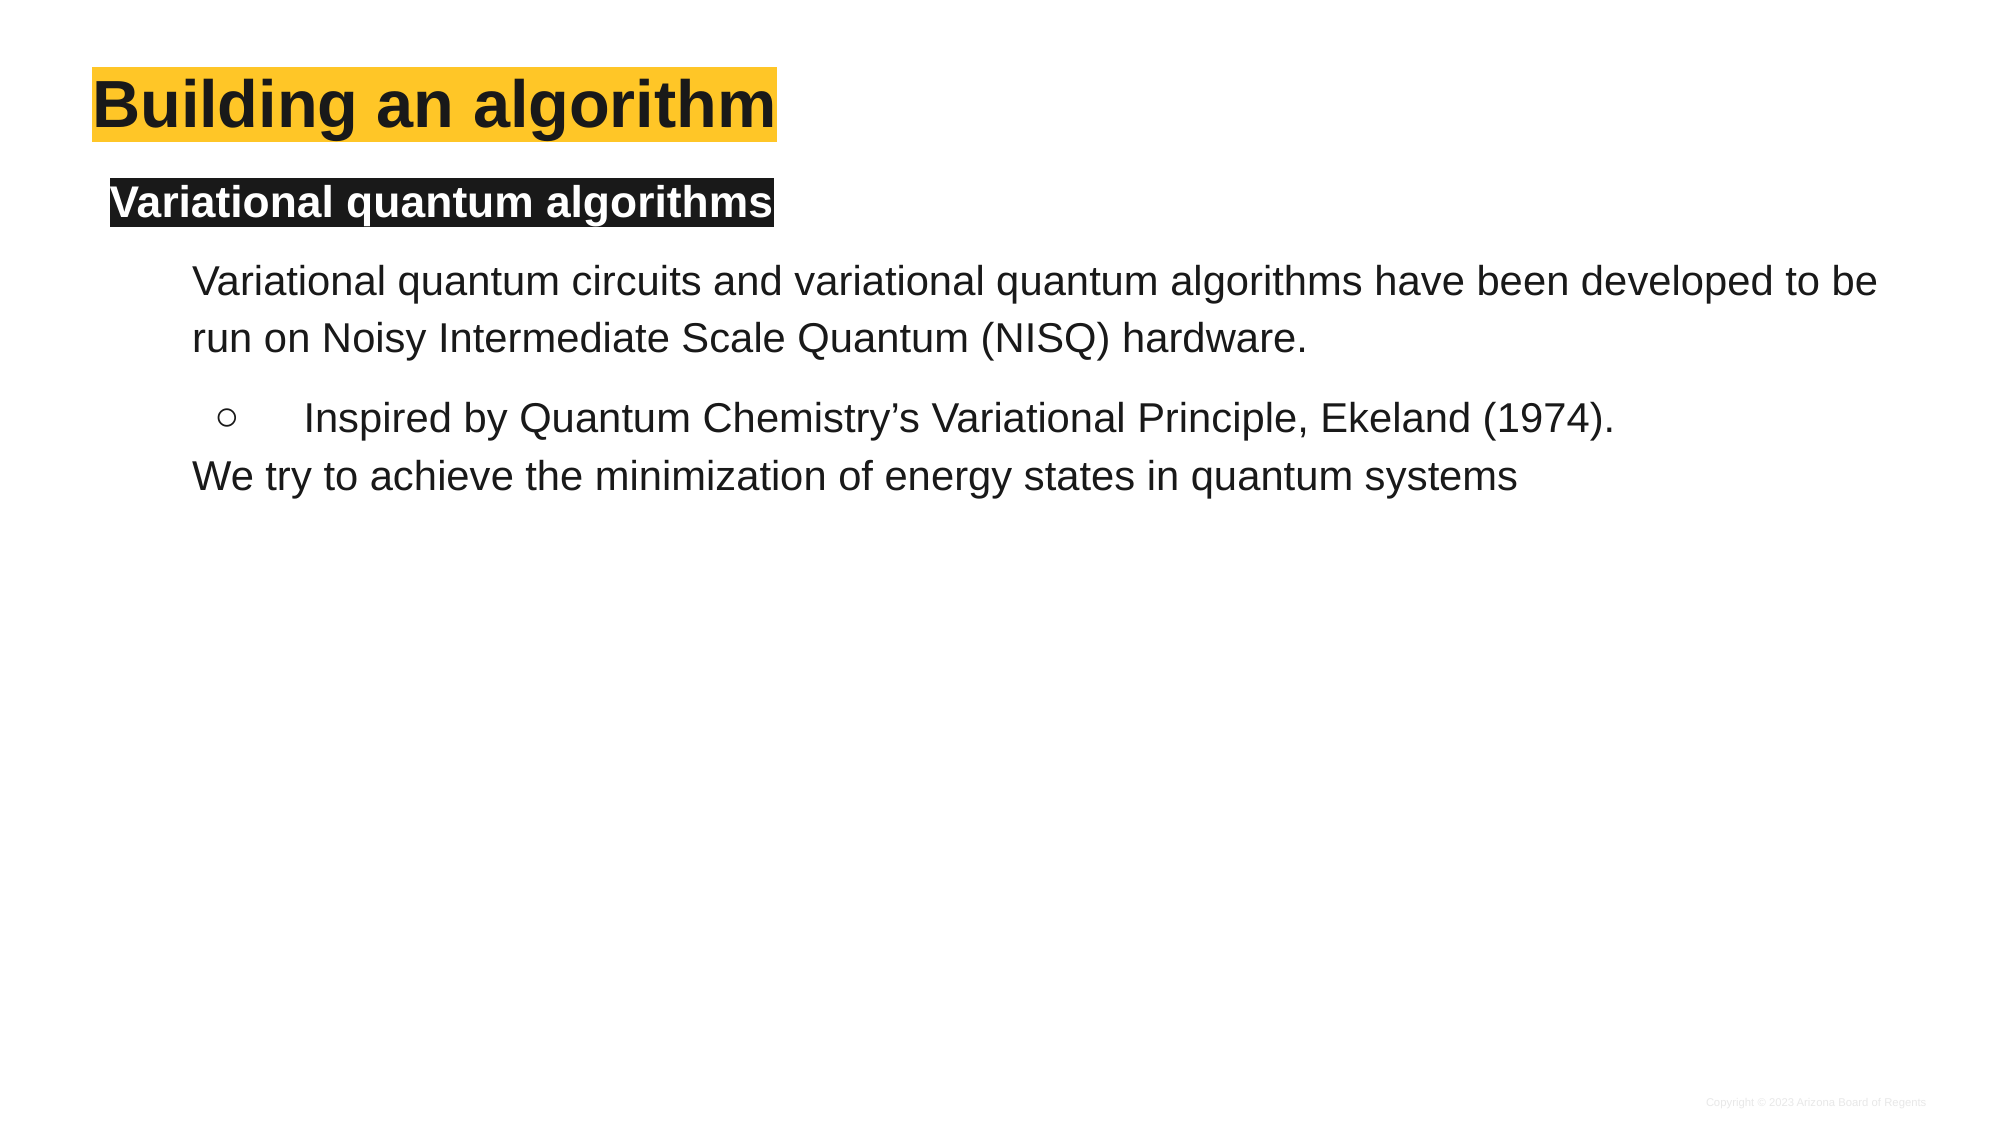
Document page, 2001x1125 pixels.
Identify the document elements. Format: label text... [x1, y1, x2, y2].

title Building an algorithm [92, 69, 1932, 166]
list Variational quantum circuits and variational quantum algorithms have been developed to be run on Noisy Intermediate Scale Quantum (NISQ) hardware. Inspired by Quantum Chemistry’s Variational Principle, Ekeland (1974). We try to achieve the minimization of energy states in quantum systems [92, 246, 1926, 1056]
subtitle Variational quantum algorithms [92, 165, 1927, 228]
